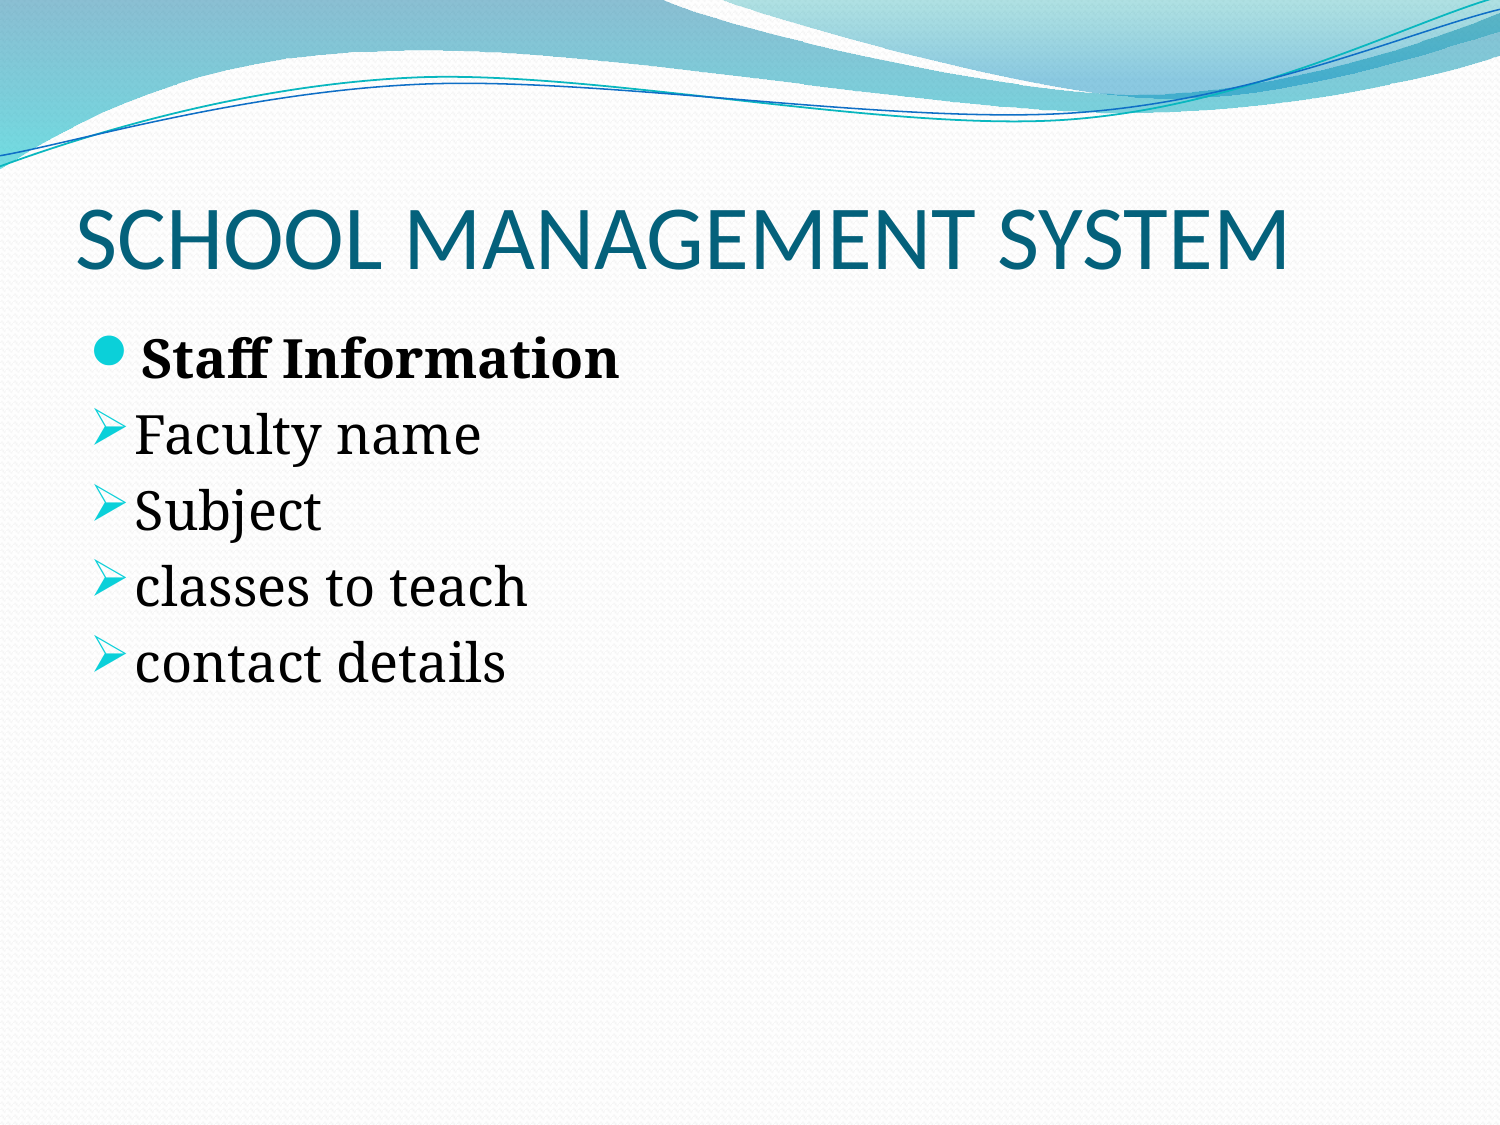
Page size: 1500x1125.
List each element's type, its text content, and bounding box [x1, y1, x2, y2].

list Staff Information Faculty name Subject classes to teach contact details [75, 317, 1425, 1038]
text_box SCHOOL MANAGEMENT SYSTEM [74, 99, 1425, 288]
